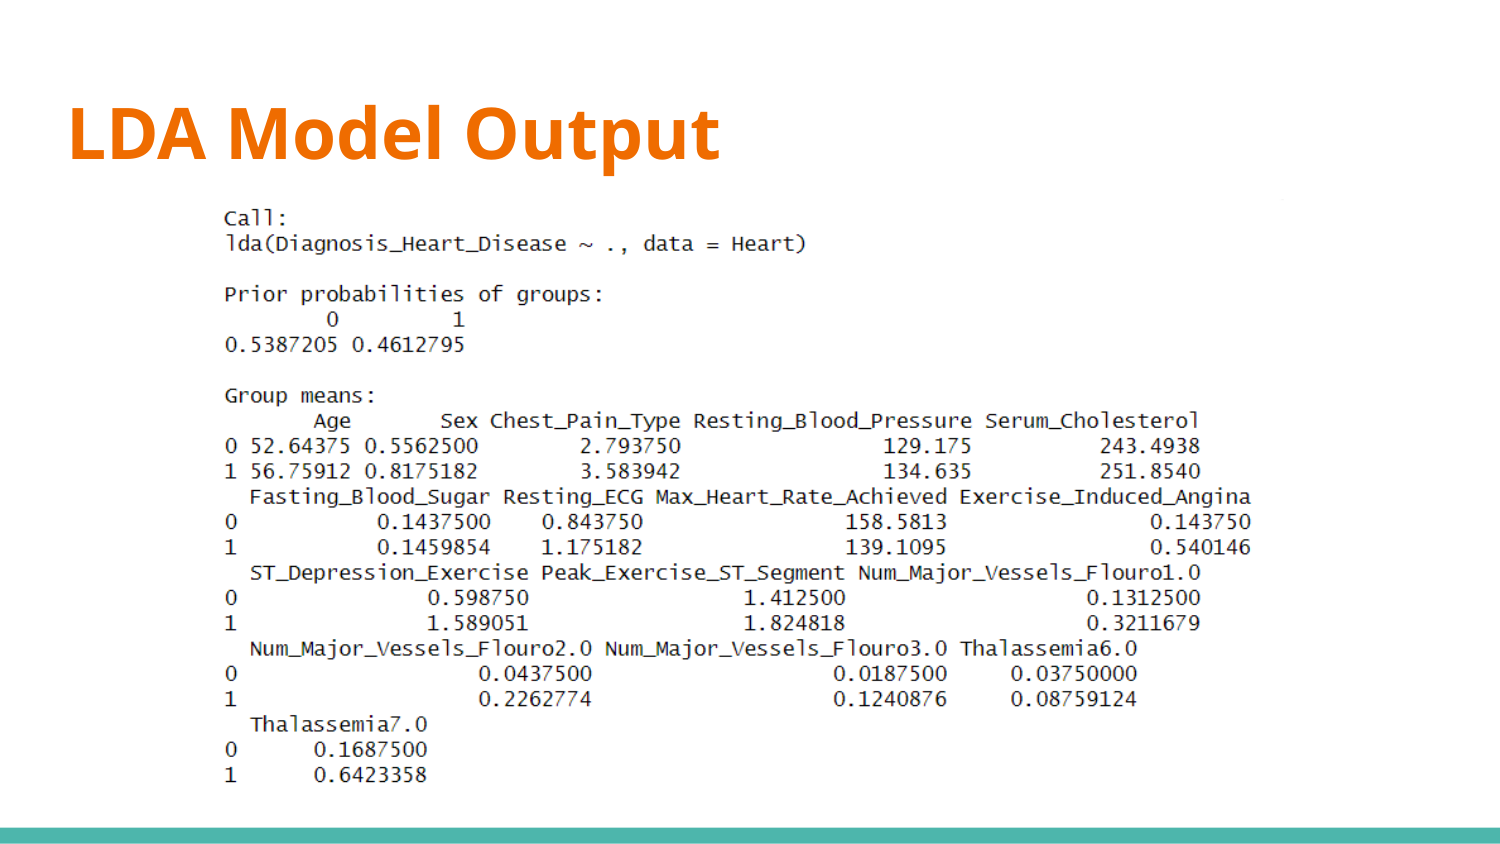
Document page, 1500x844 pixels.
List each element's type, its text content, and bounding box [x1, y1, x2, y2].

picture [215, 199, 1285, 800]
title LDA Model Output [51, 72, 1449, 189]
